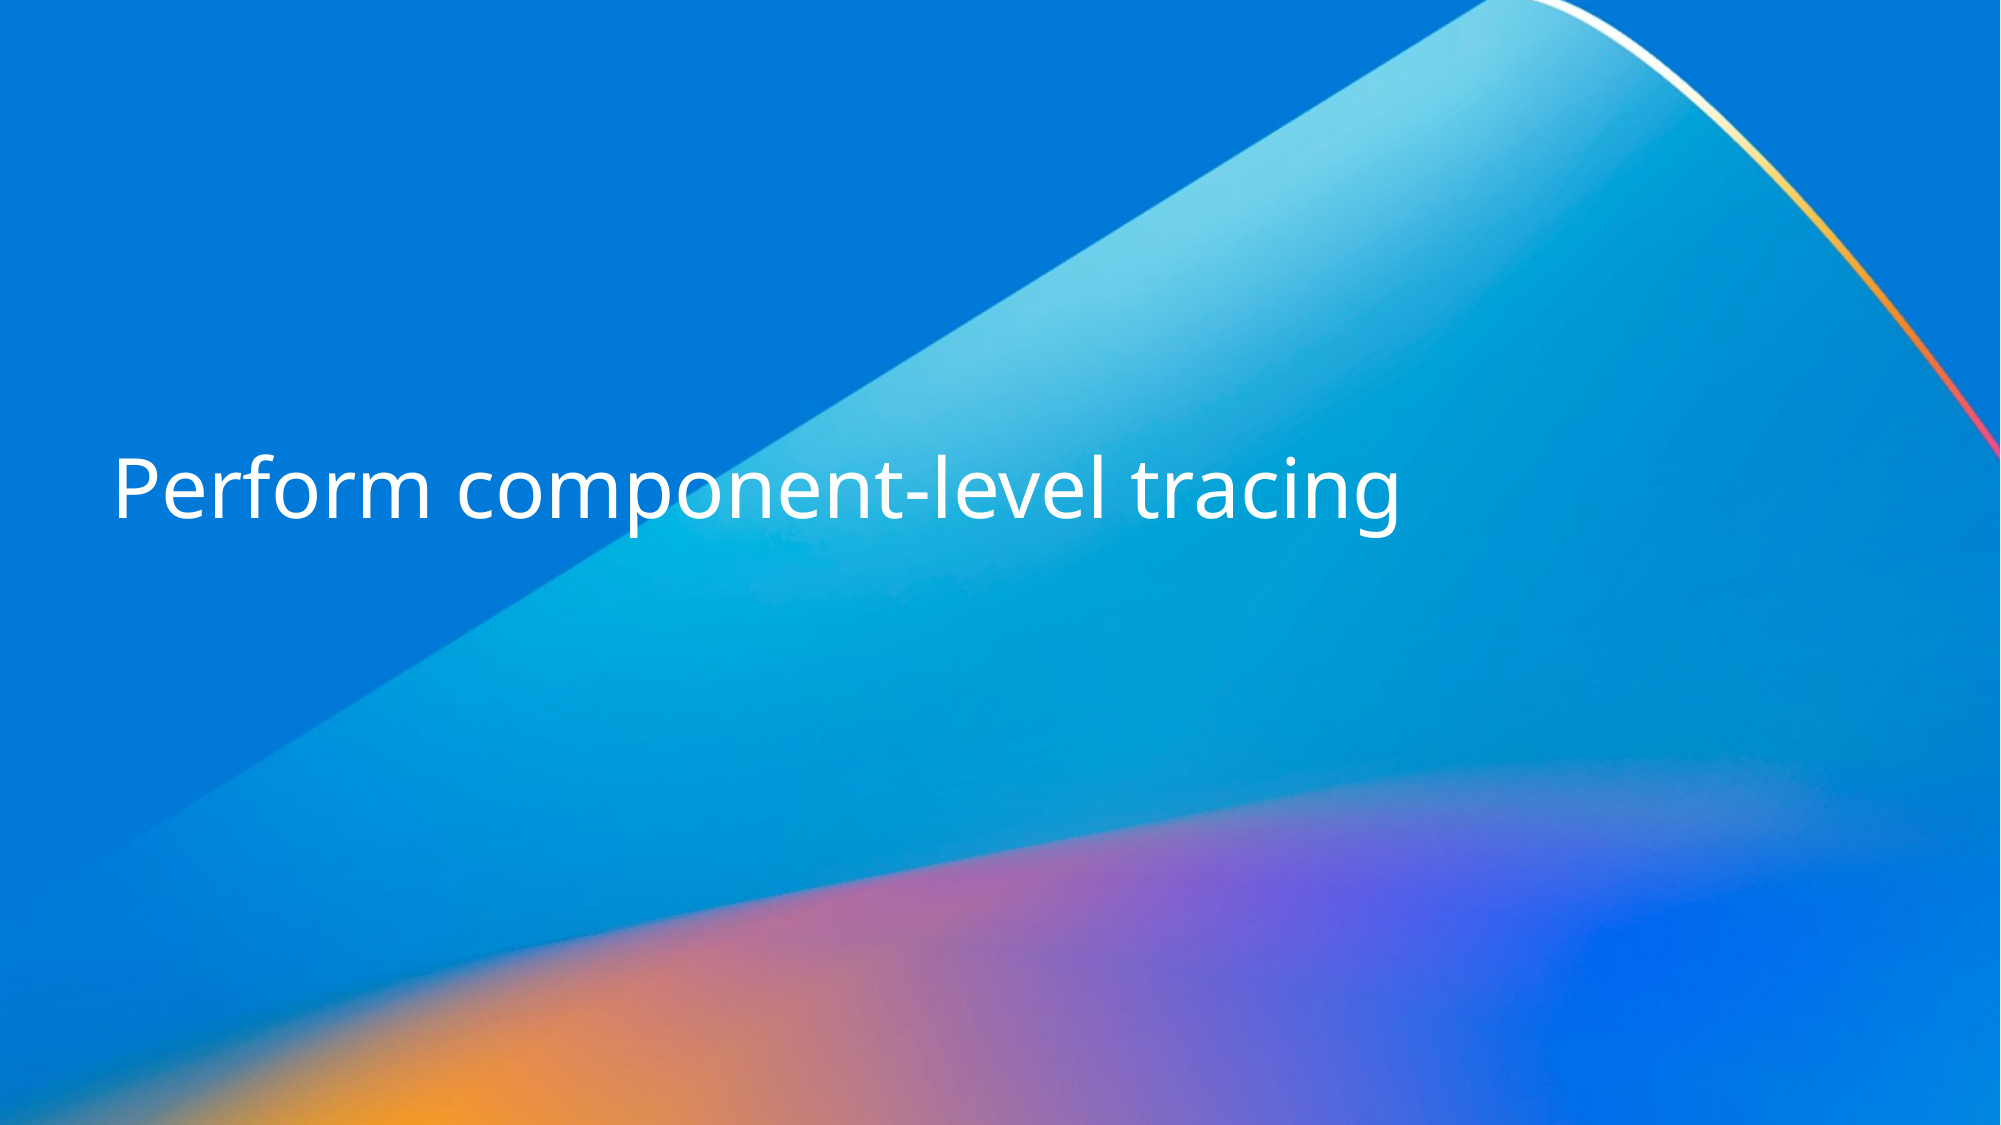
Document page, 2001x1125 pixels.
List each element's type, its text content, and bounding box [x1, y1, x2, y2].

picture [0, 0, 2001, 1125]
list Perform component-level tracing [96, 439, 1920, 686]
